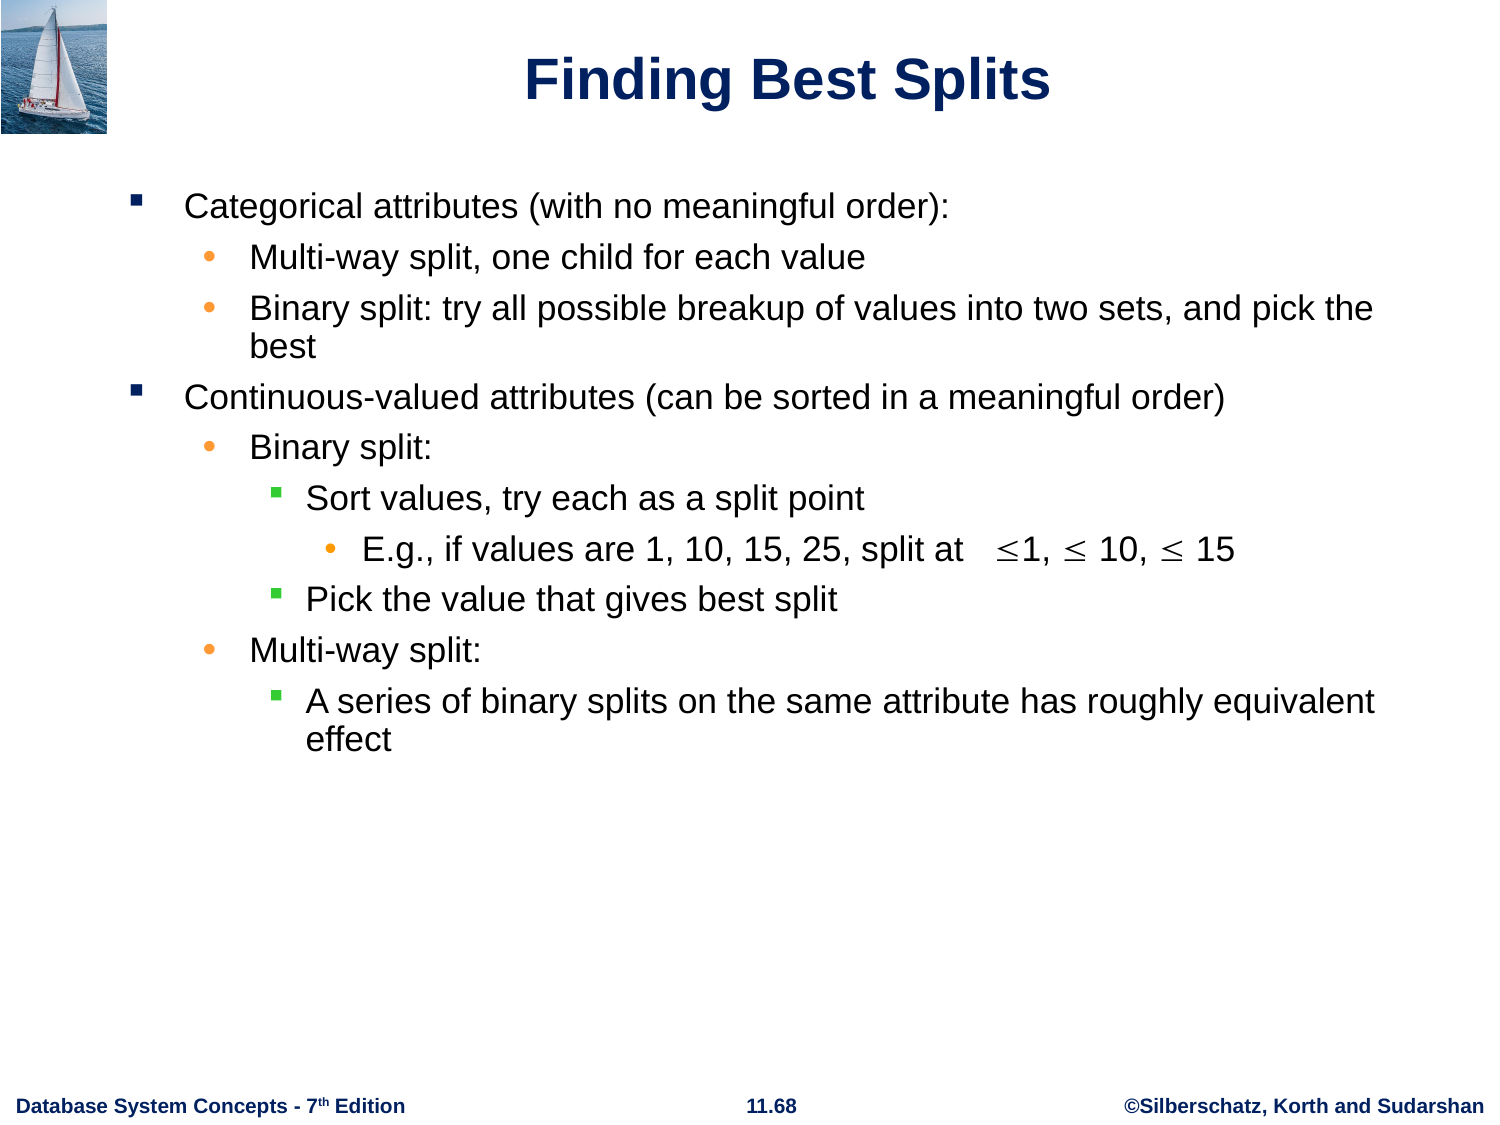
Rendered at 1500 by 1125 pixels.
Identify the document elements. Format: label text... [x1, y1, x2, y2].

picture [1, 0, 107, 134]
title Finding Best Splits [125, 18, 1452, 120]
list Categorical attributes (with no meaningful order): Multi-way split, one child for each value Binary split: try all possible breakup of values into two sets, and pick the best Continuous-valued attributes (can be sorted in a meaningful order) Binary split: Sort values, try each as a split point E.g., if values are 1, 10, 15, 25, split at 1,  10,  15 Pick the value that gives best split Multi-way split: A series of binary splits on the same attribute has roughly equivalent effect [112, 180, 1400, 1062]
